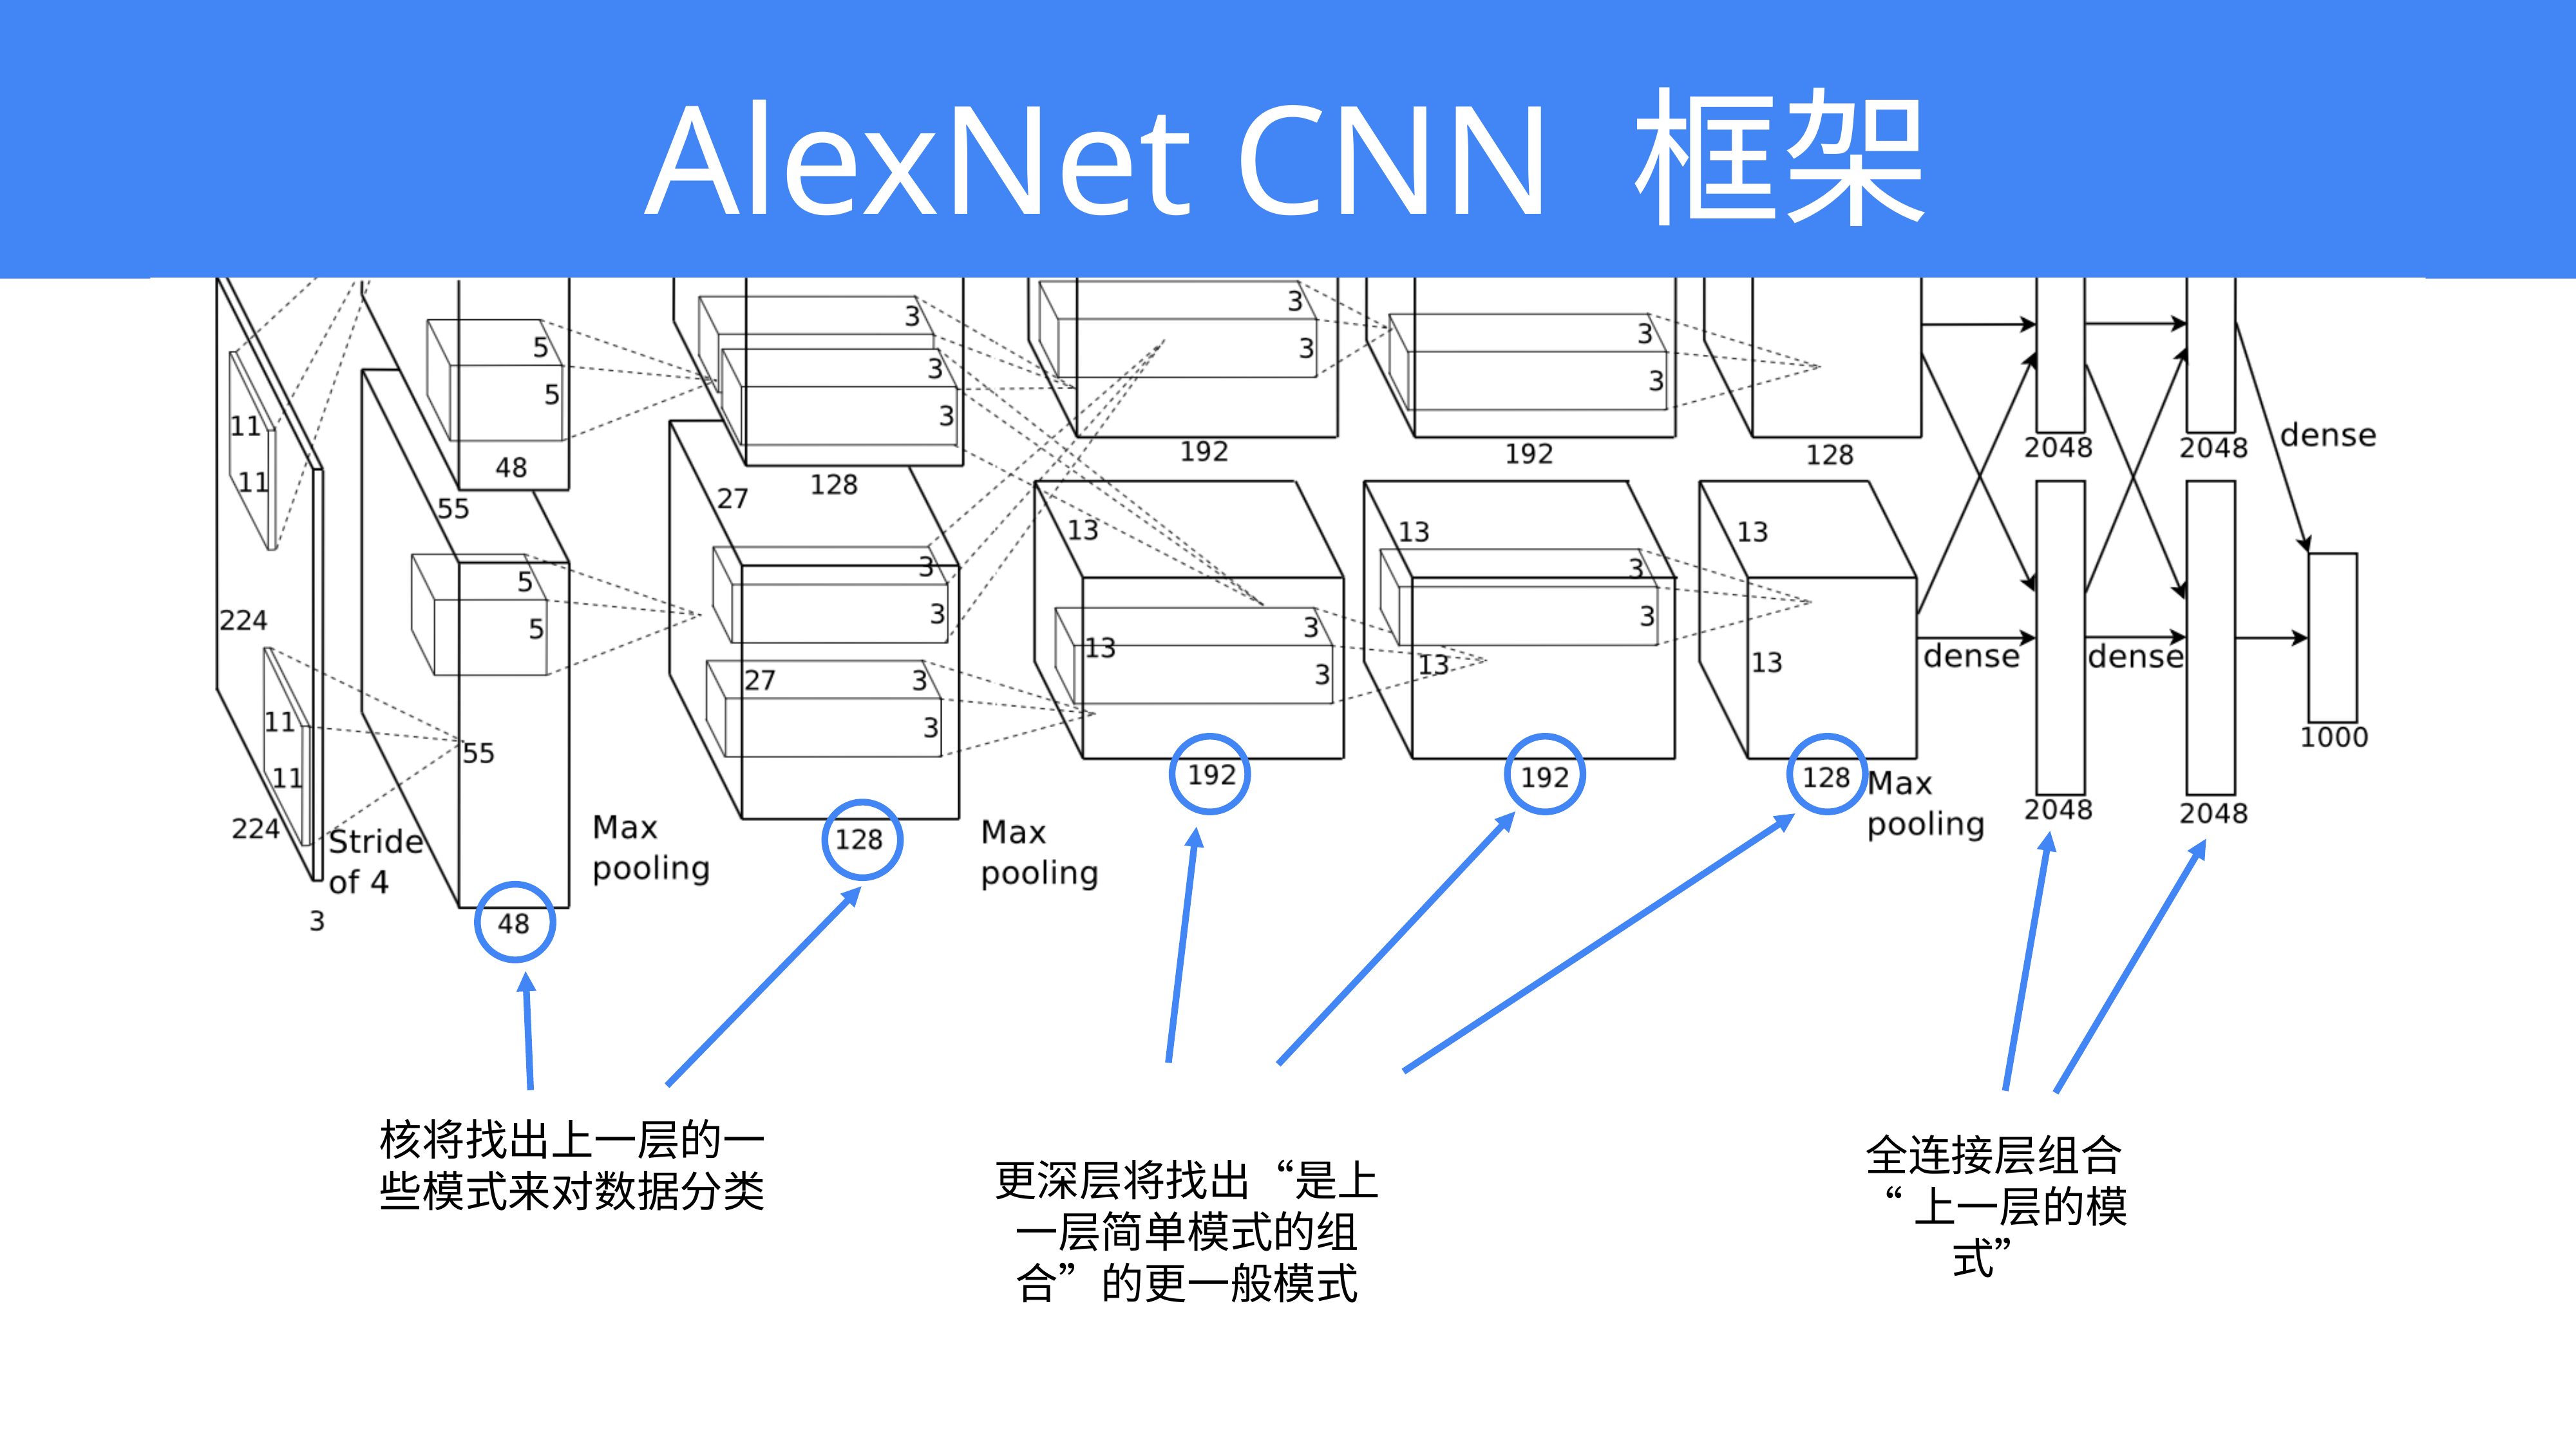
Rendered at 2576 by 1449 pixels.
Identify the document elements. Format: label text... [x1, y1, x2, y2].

text_box 全连接层组合 “上一层的模式” [1818, 1122, 2171, 1288]
picture [150, 278, 2426, 971]
title AlexNet CNN 框架 [178, 33, 2398, 276]
text_box 更深层将找出“是上一层简单模式的组合”的更一般模式 [967, 1148, 1406, 1314]
text_box 核将找出上一层的一些模式来对数据分类 [353, 1107, 792, 1221]
text_box [522, 971, 531, 1090]
